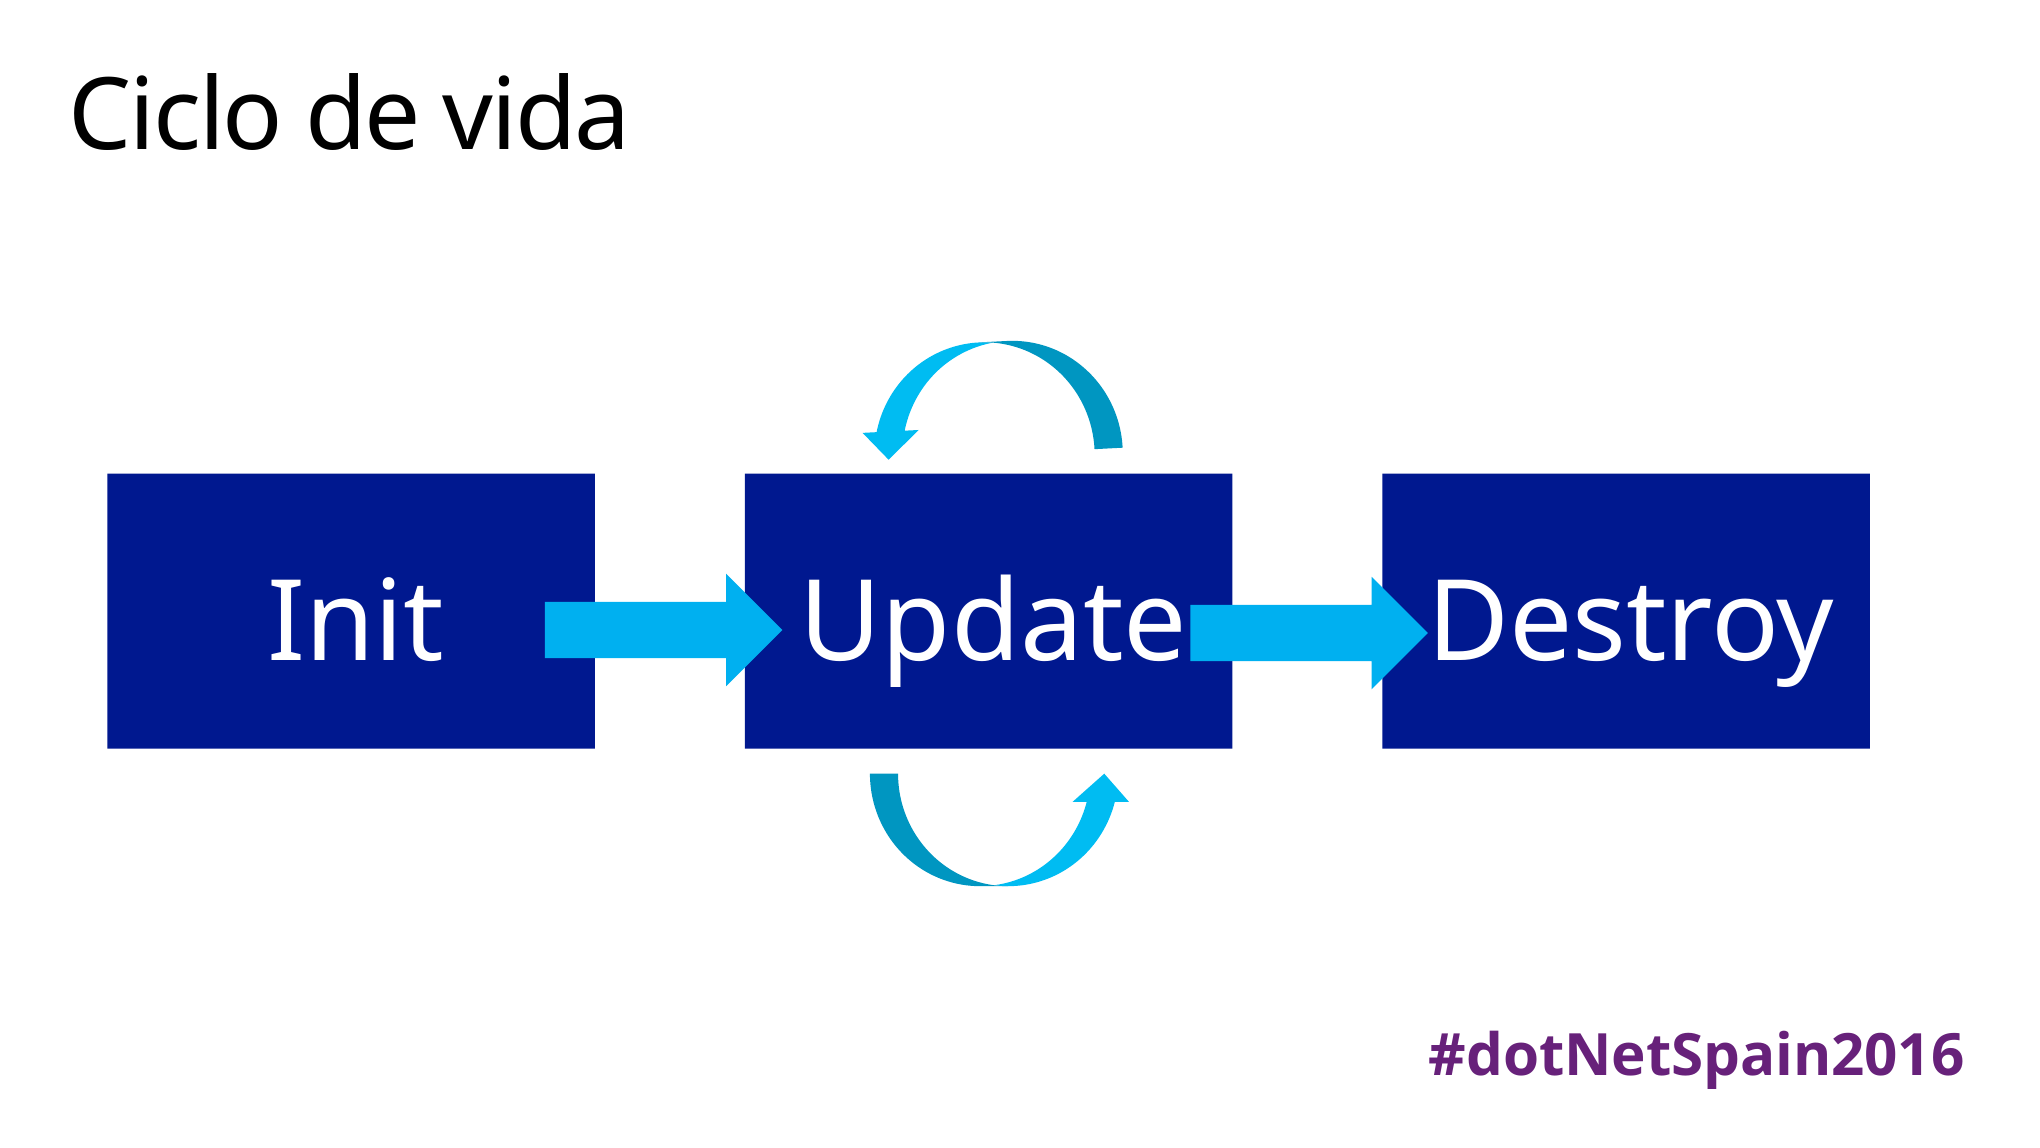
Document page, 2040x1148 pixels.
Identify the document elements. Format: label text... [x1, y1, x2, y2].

title Ciclo de vida [45, 48, 1996, 199]
text_box [861, 340, 1124, 461]
text_box Destroy [1382, 473, 1871, 749]
text_box [544, 573, 783, 687]
text_box Update [744, 473, 1233, 749]
text_box Init [107, 473, 596, 749]
text_box [869, 772, 1130, 887]
text_box [1189, 576, 1429, 691]
